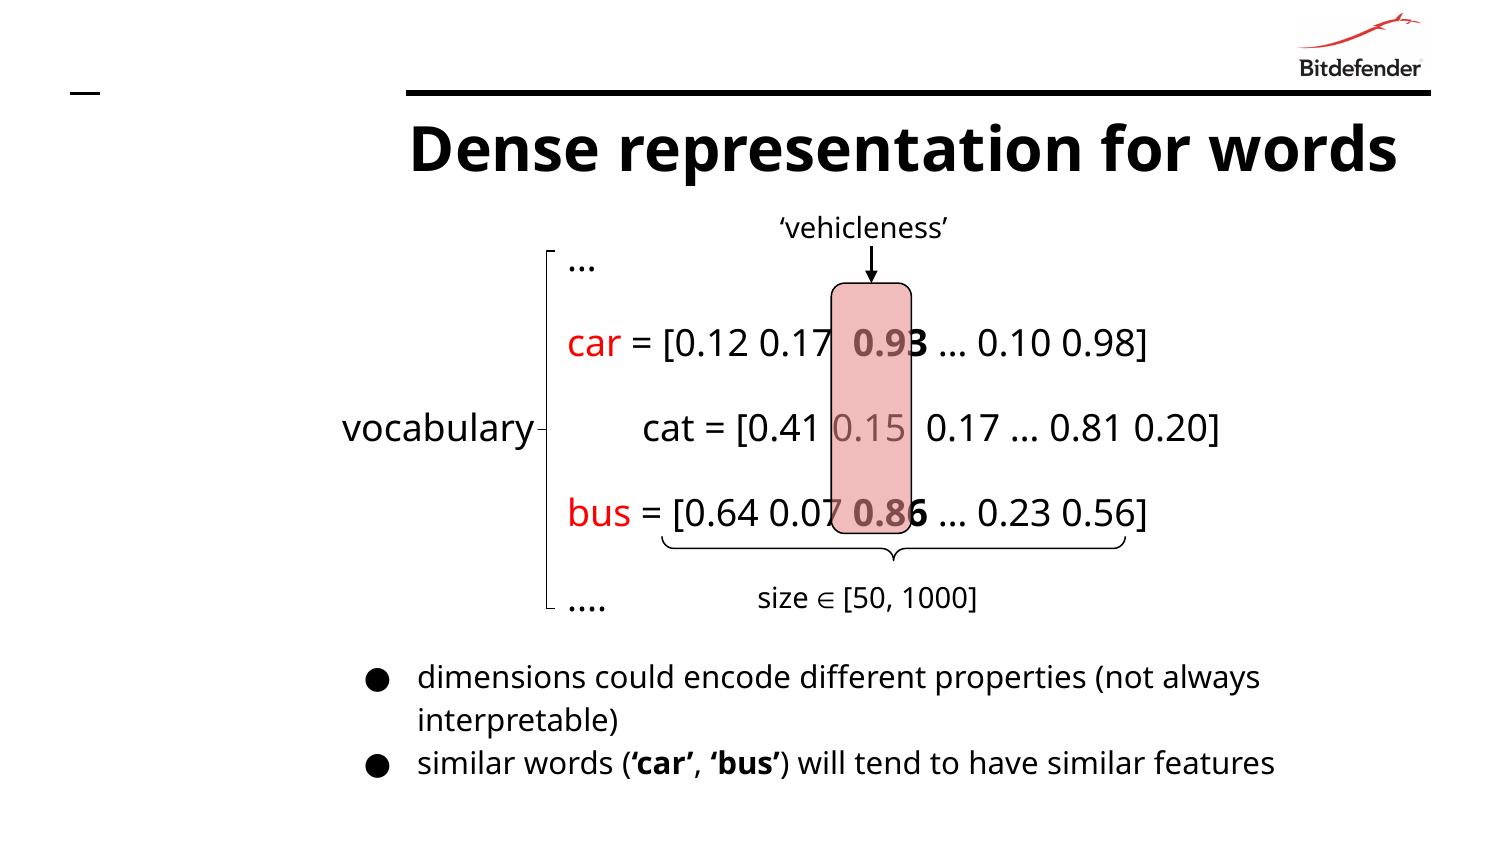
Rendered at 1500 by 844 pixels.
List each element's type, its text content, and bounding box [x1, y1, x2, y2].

text_box ‘vehicleness’ [764, 193, 978, 247]
title Dense representation for words [393, 94, 1431, 199]
list … car = [0.12 0.17 0.93 … 0.10 0.98] vocabulary cat = [0.41 0.15 0.17 … 0.81 0.20] bus = [0.64 0.07 0.86 … 0.23 0.56] .... dimensions could encode different properties (not always interpretable) similar words (‘car’, ‘bus’) will tend to have similar features [326, 211, 1433, 648]
text_box size ∈ [50, 1000] [742, 564, 1137, 622]
text_box [831, 283, 912, 534]
text_box [538, 250, 556, 609]
text_box [661, 536, 1126, 561]
picture [1297, 12, 1431, 77]
